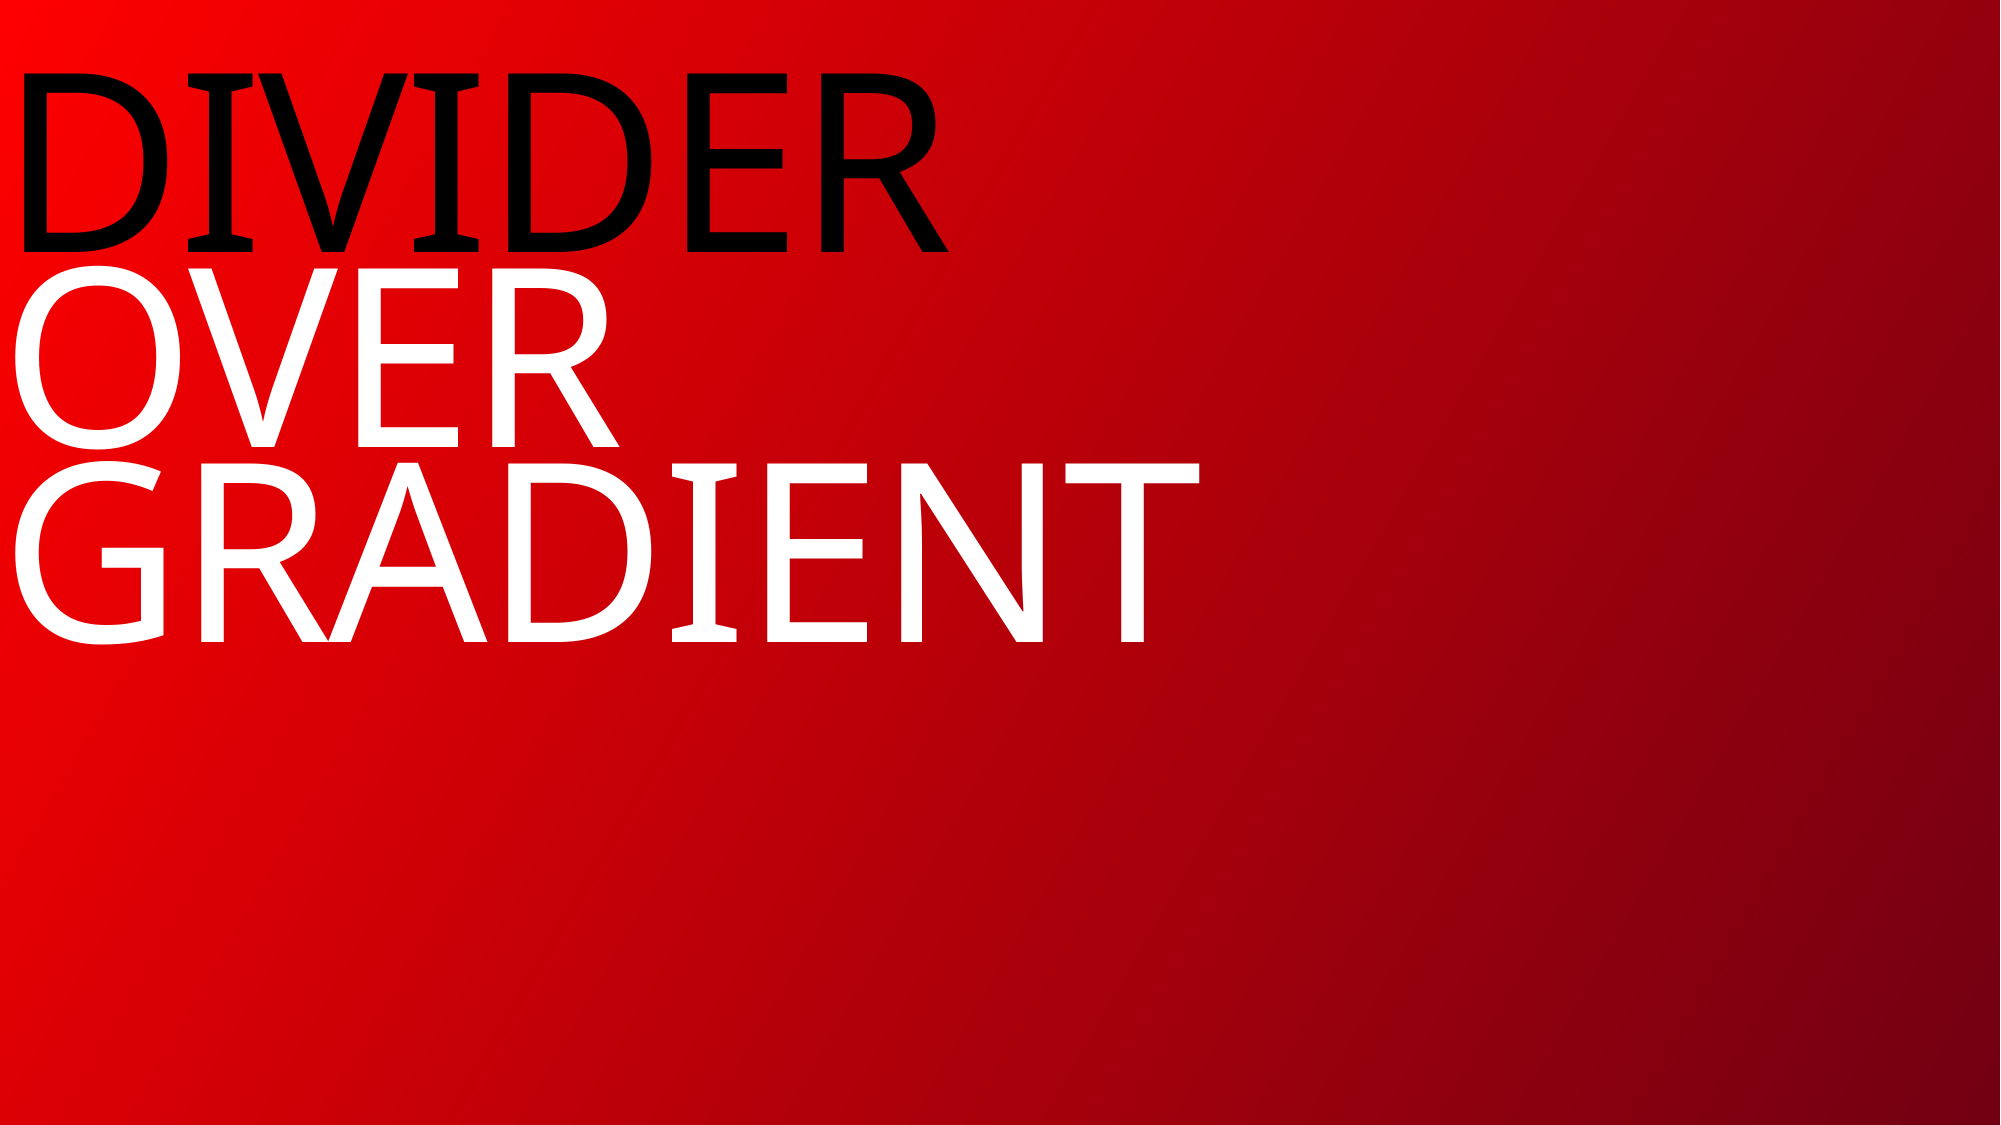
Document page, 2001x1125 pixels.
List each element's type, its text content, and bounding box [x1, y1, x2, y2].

list divider over gradient [0, 81, 1469, 1094]
